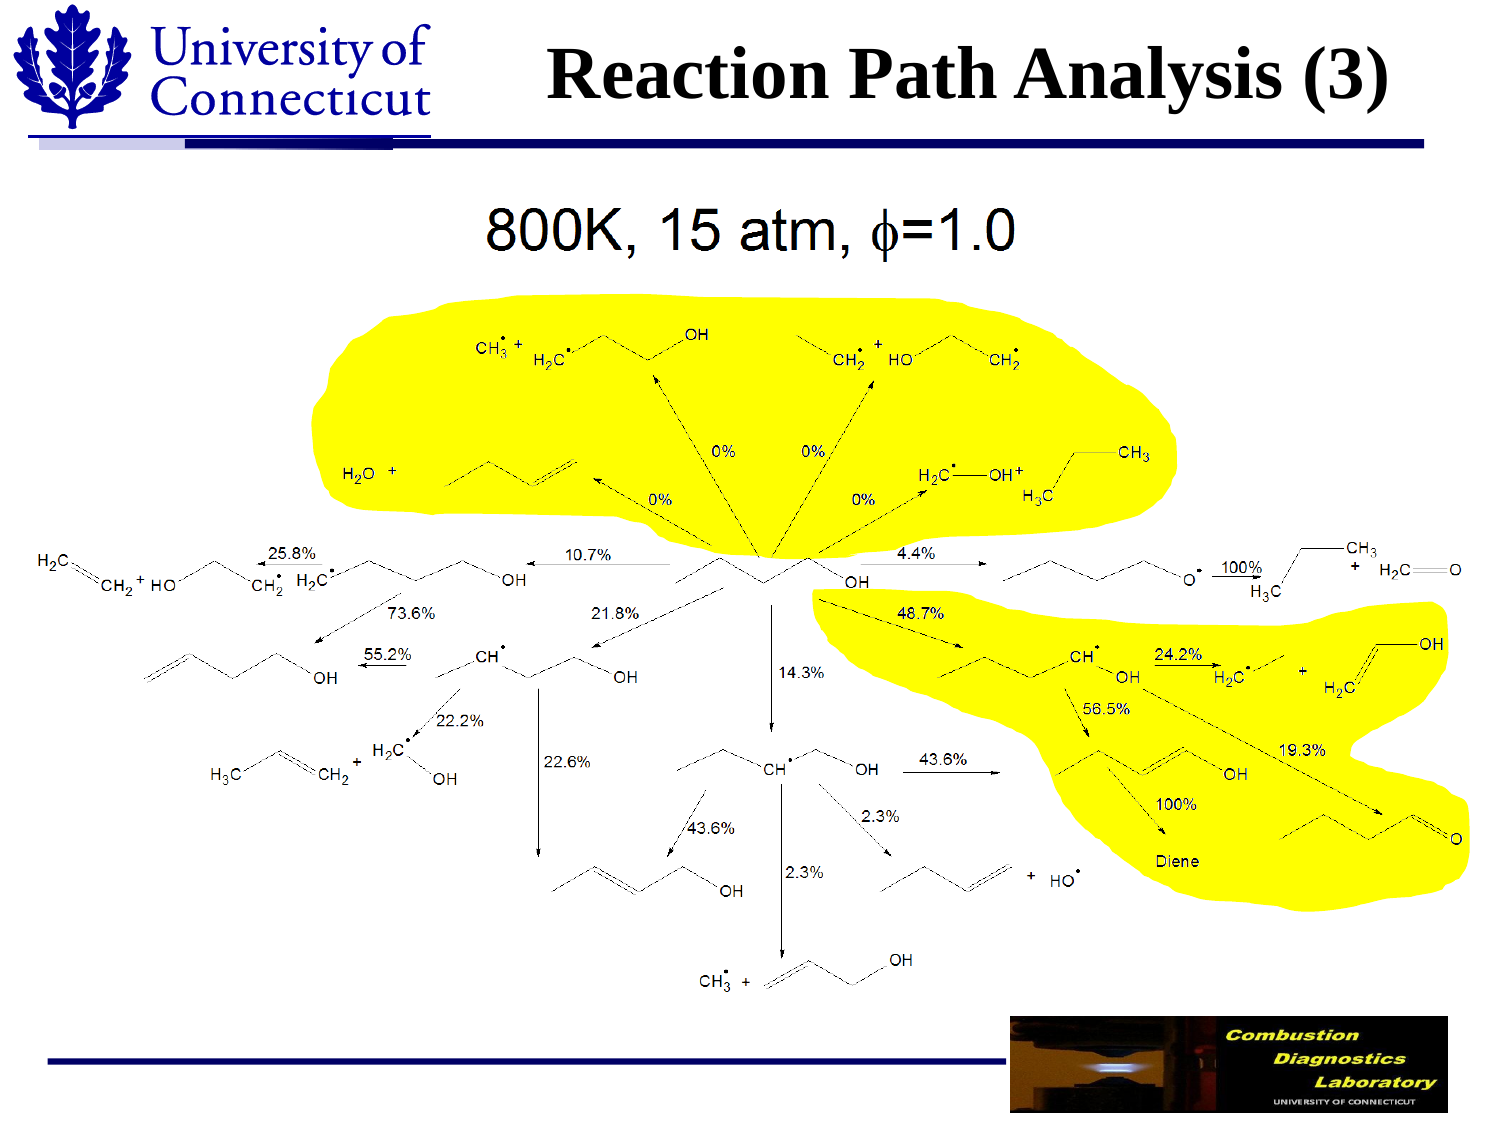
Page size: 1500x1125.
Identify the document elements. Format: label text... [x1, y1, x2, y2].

text_box [1466, 798, 1472, 873]
title Reaction Path Analysis (3) [437, 0, 1500, 138]
picture [1010, 1016, 1448, 1113]
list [37, 182, 1463, 1001]
picture [39, 138, 393, 150]
